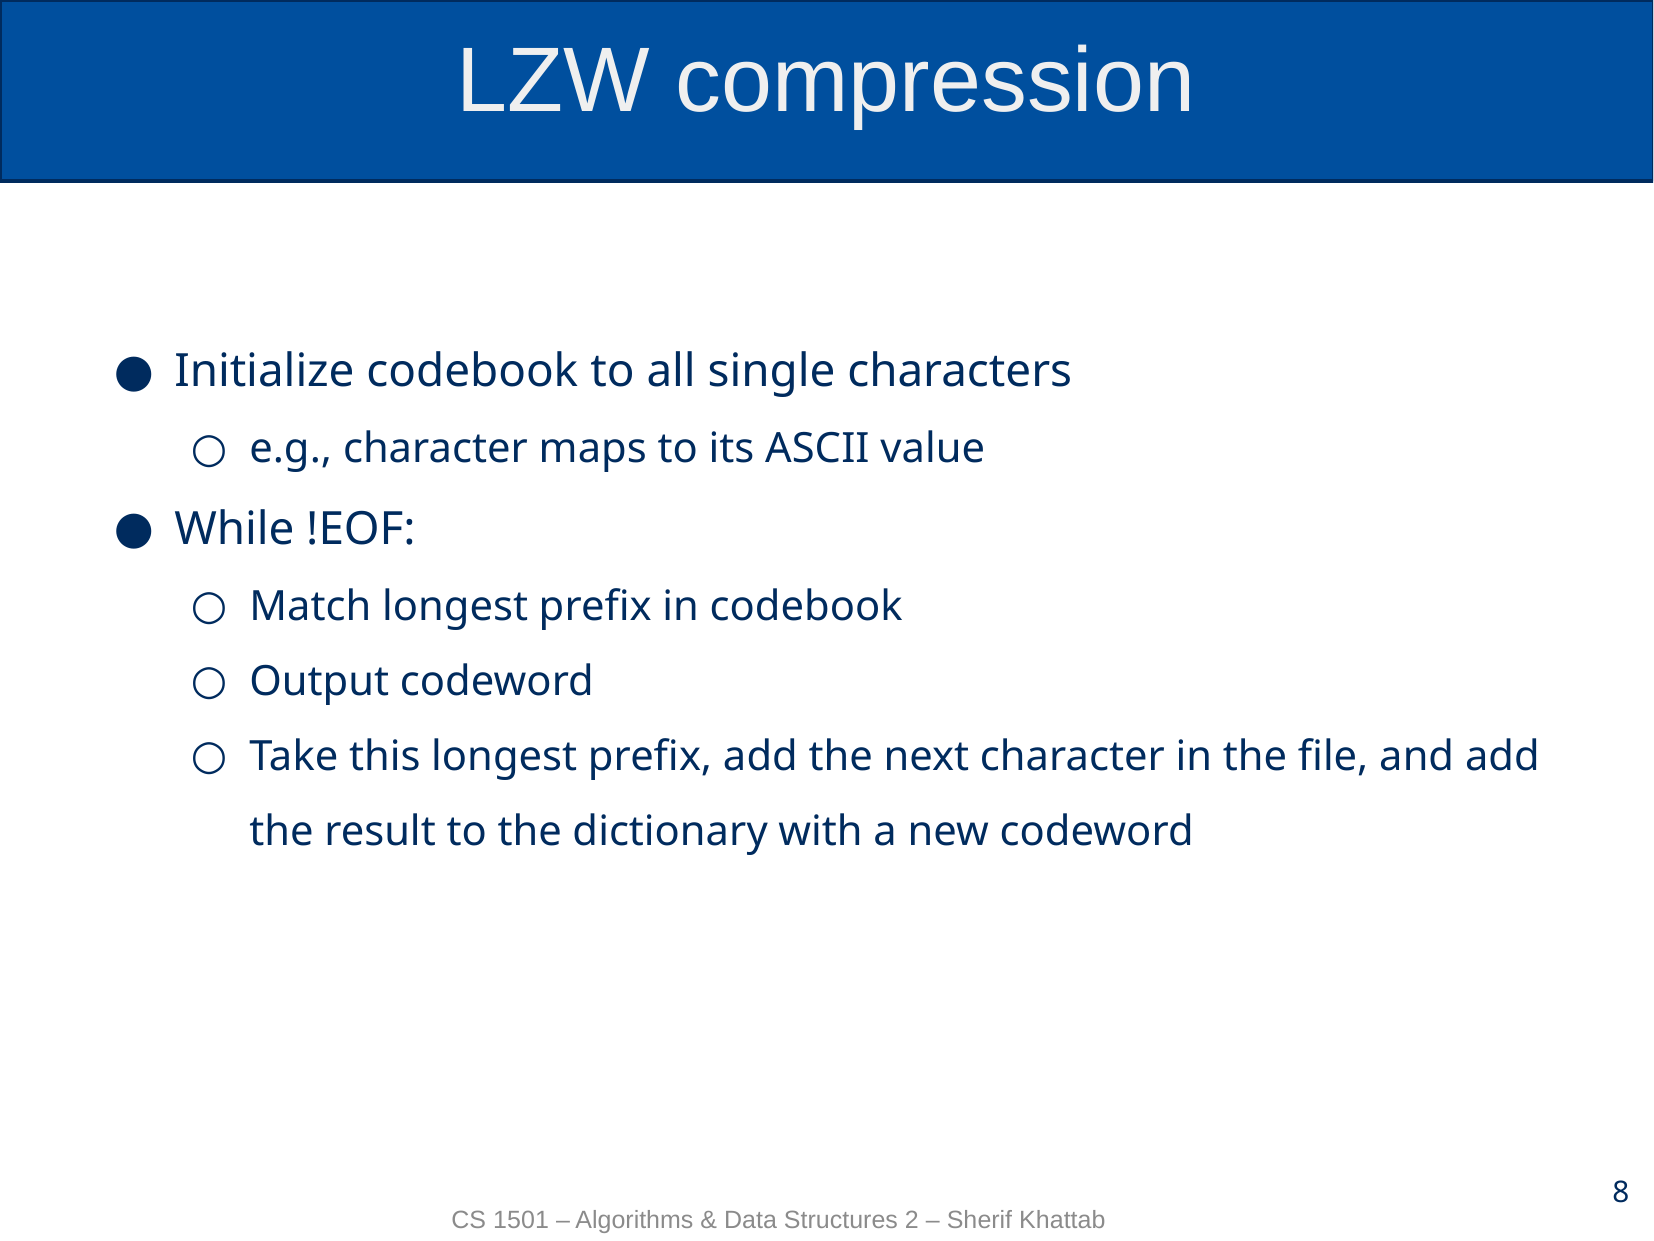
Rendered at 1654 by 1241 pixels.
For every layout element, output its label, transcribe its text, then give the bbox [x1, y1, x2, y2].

slide_number 8 [1546, 1145, 1647, 1241]
list Initialize codebook to all single characters e.g., character maps to its ASCII value While !EOF: Match longest prefix in codebook Output codeword Take this longest prefix, add the next character in the file, and add the result to the dictionary with a new codeword [82, 296, 1571, 1188]
footer CS 1501 – Algorithms & Data Structures 2 – Sherif Khattab [402, 1185, 1157, 1241]
title LZW compression [82, 36, 1571, 146]
